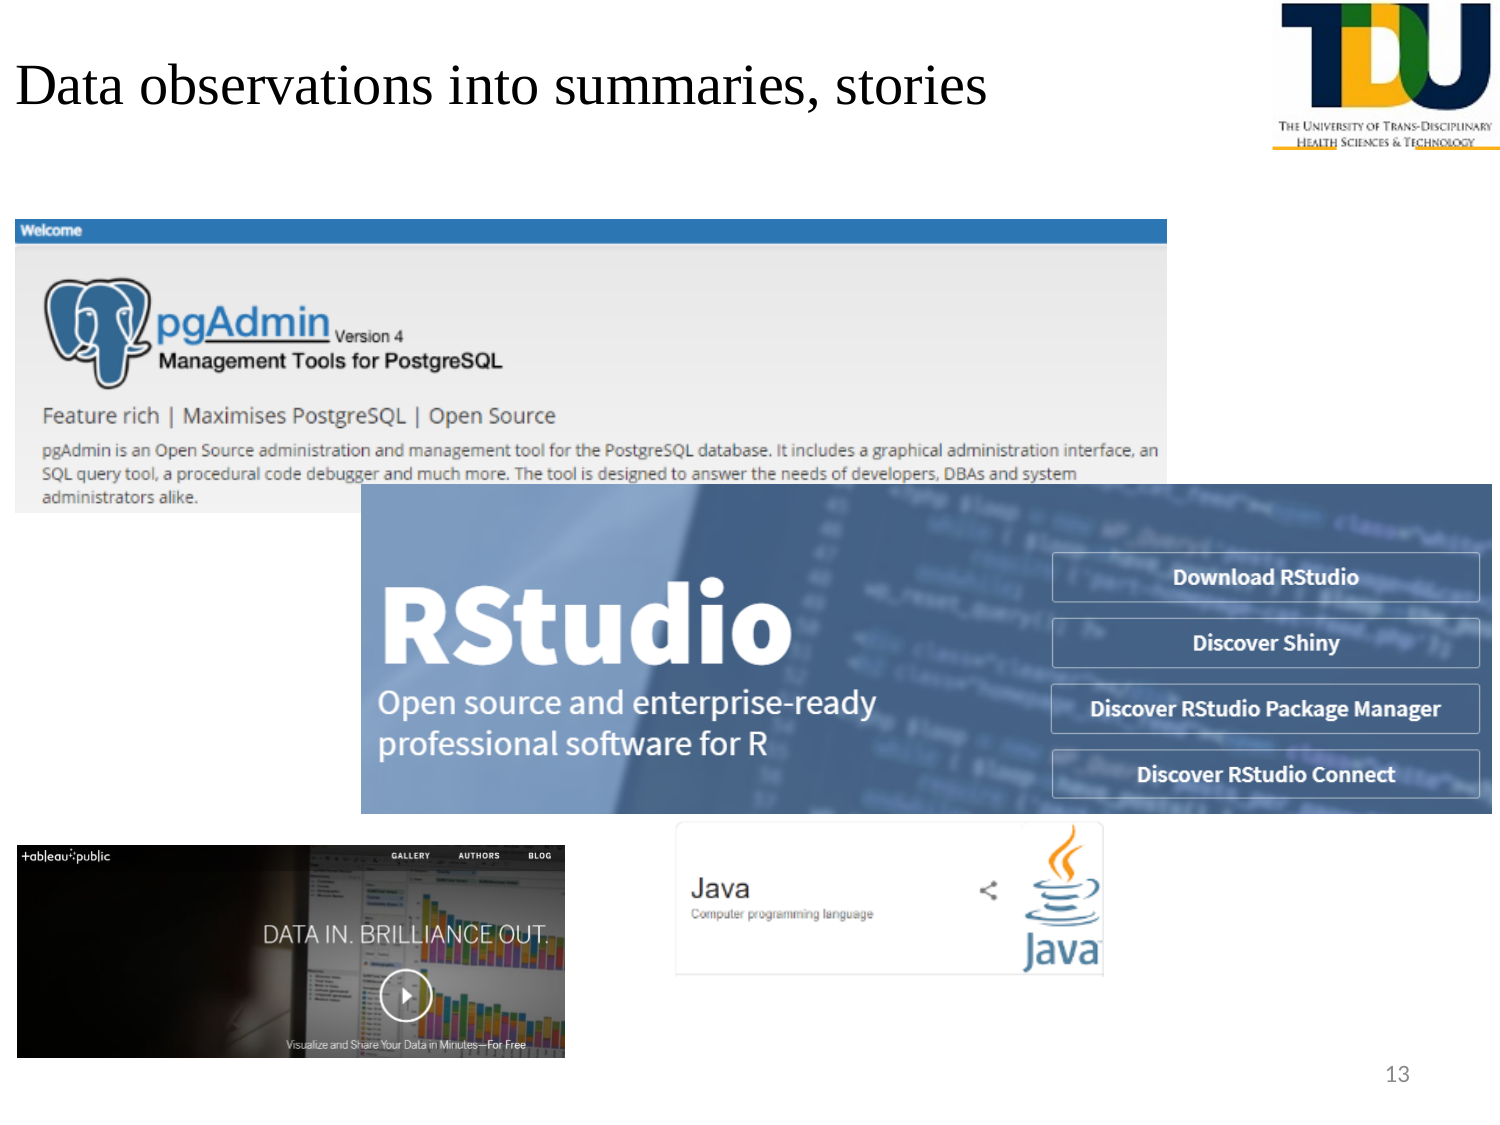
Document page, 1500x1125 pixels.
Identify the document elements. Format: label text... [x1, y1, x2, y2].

picture [17, 845, 565, 1058]
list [15, 219, 1167, 513]
slide_number 13 [1074, 1042, 1425, 1103]
picture [361, 484, 1492, 815]
title Data observations into summaries, stories [0, 22, 1294, 141]
picture [674, 821, 1104, 977]
picture [1265, 0, 1500, 150]
